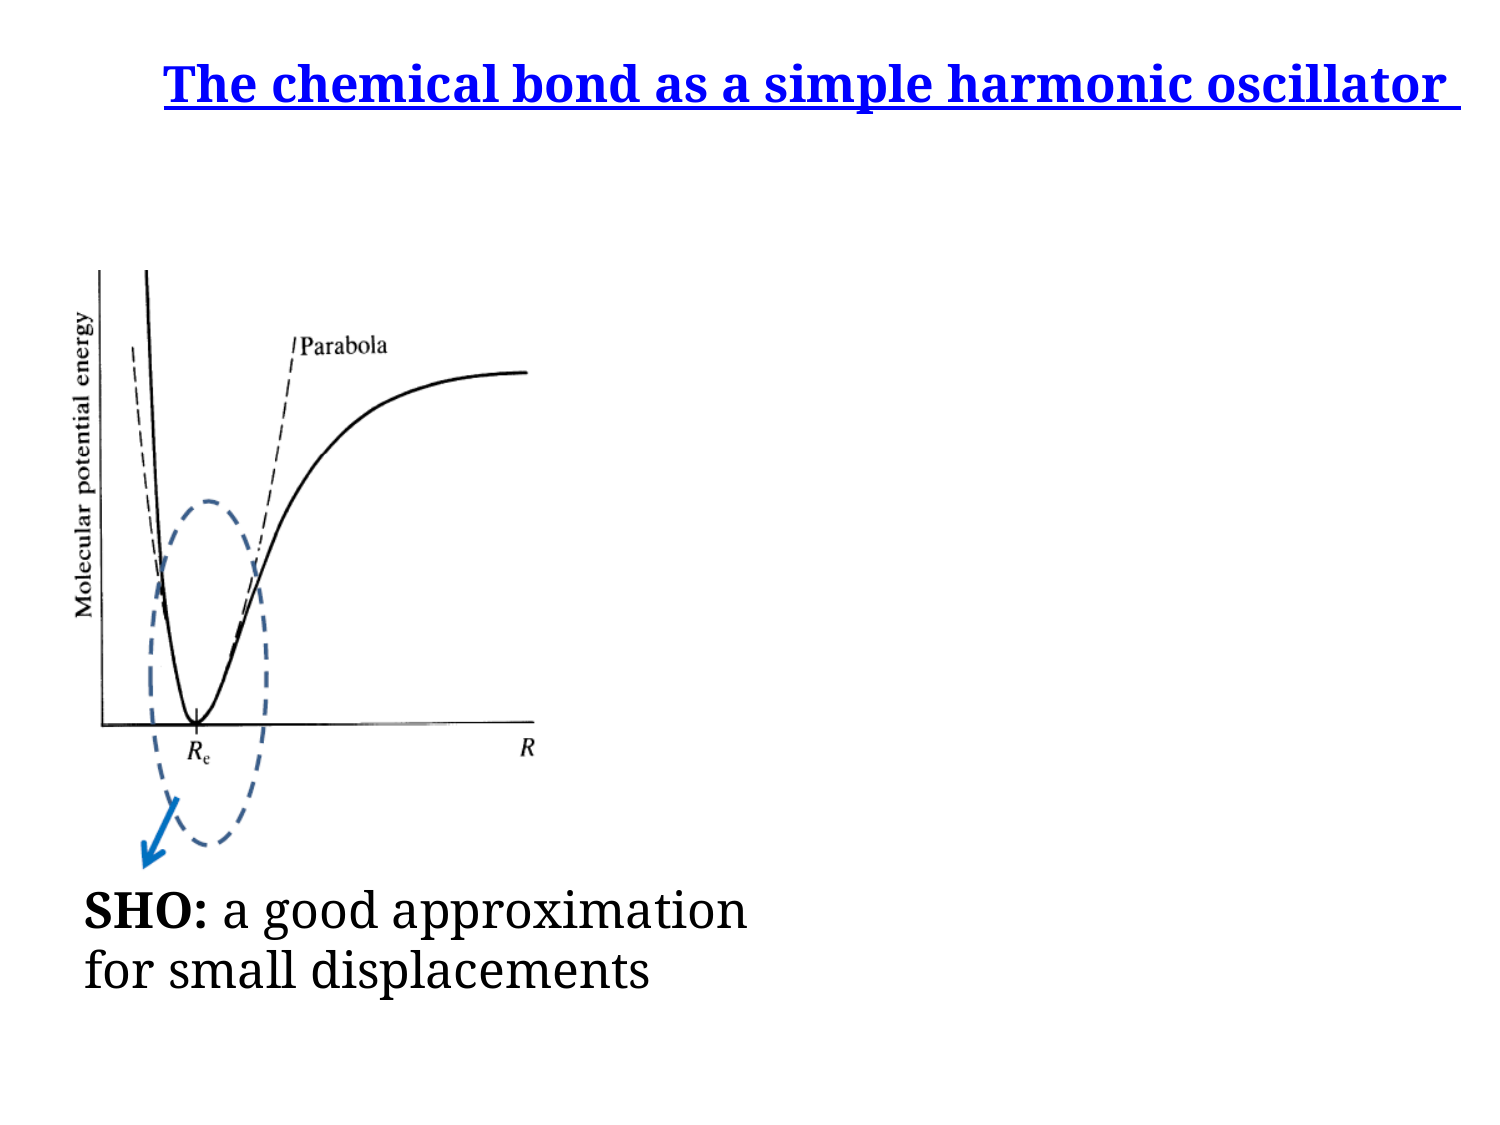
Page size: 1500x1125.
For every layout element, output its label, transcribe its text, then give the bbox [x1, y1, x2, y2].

picture [52, 270, 561, 872]
text_box The chemical bond as a simple harmonic oscillator [148, 0, 1497, 166]
text_box SHO: a good approximation for small displacements [69, 870, 777, 1006]
